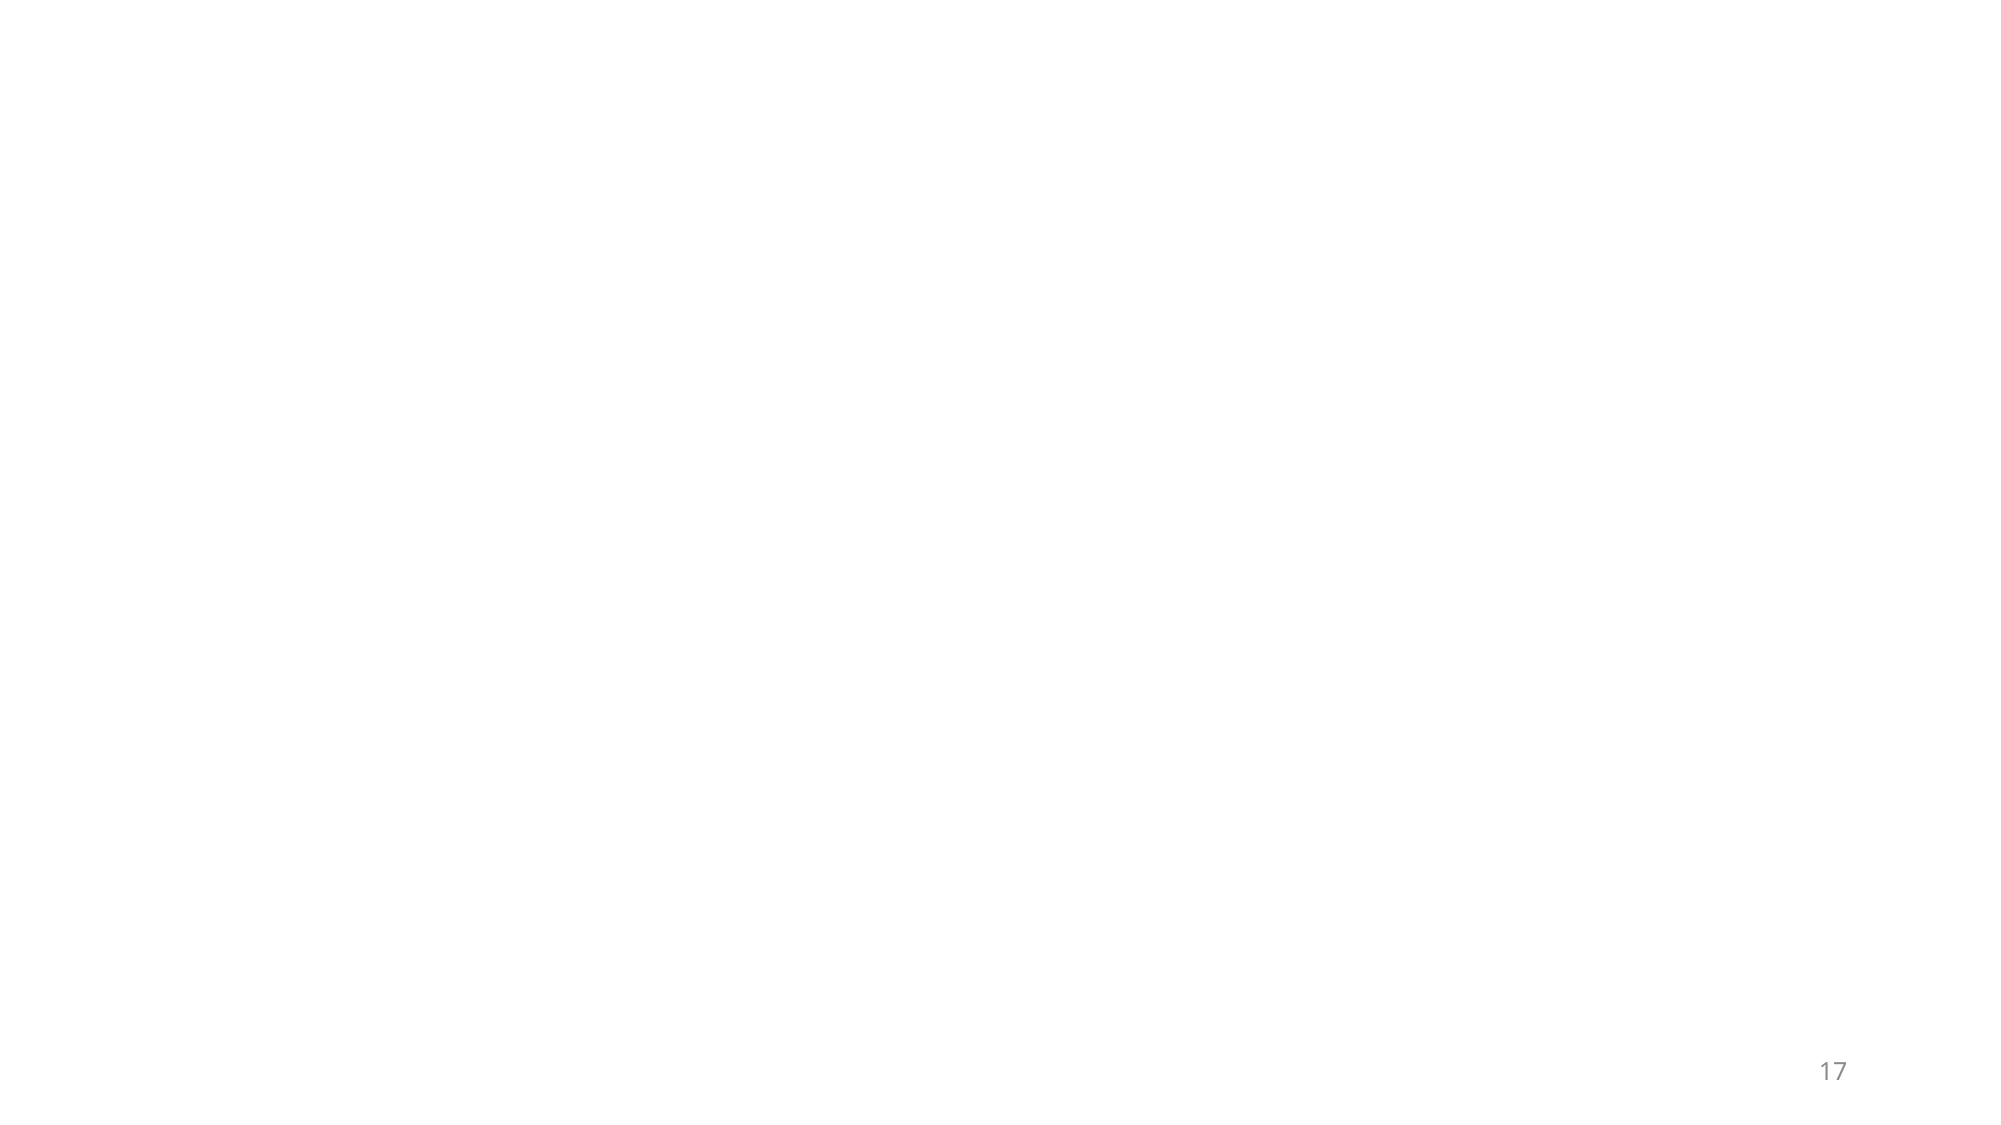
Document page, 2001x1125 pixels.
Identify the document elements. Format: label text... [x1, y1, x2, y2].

slide_number 17 [1412, 1042, 1863, 1103]
